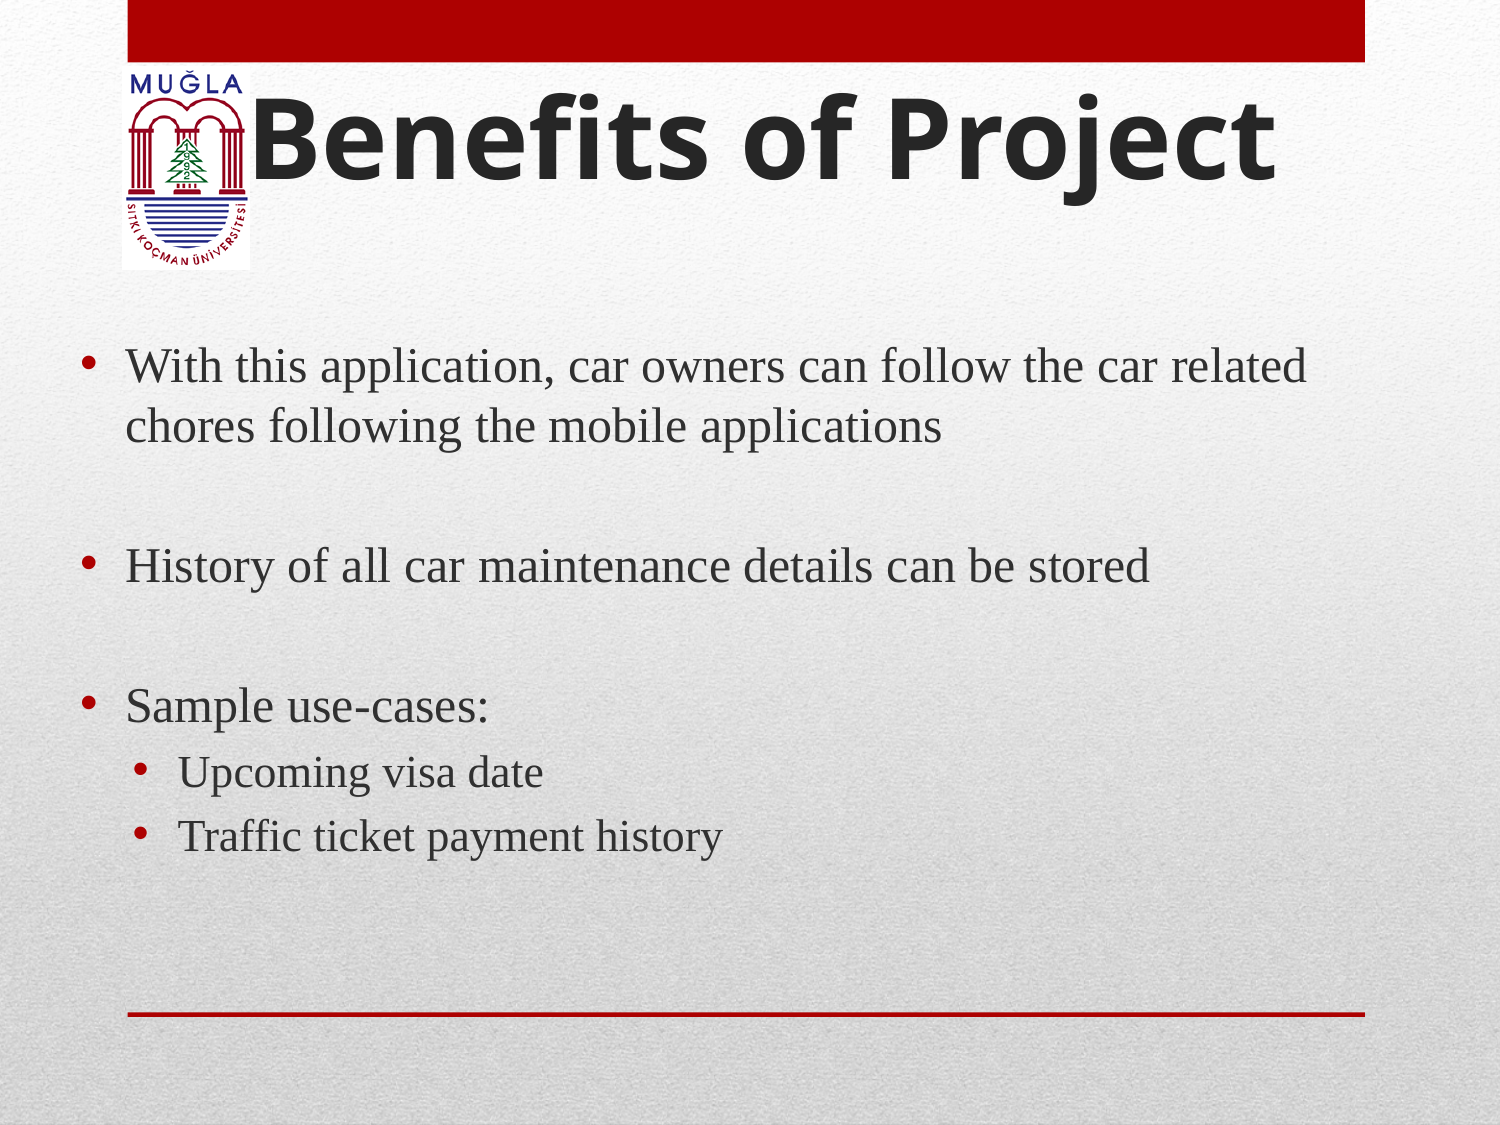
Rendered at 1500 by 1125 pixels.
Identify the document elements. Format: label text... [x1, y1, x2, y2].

title Benefits of Project [206, 54, 1320, 208]
picture [121, 65, 250, 271]
list With this application, car owners can follow the car related chores following the mobile applications History of all car maintenance details can be stored Sample use-cases: Upcoming visa date Traffic ticket payment history [64, 208, 1415, 915]
